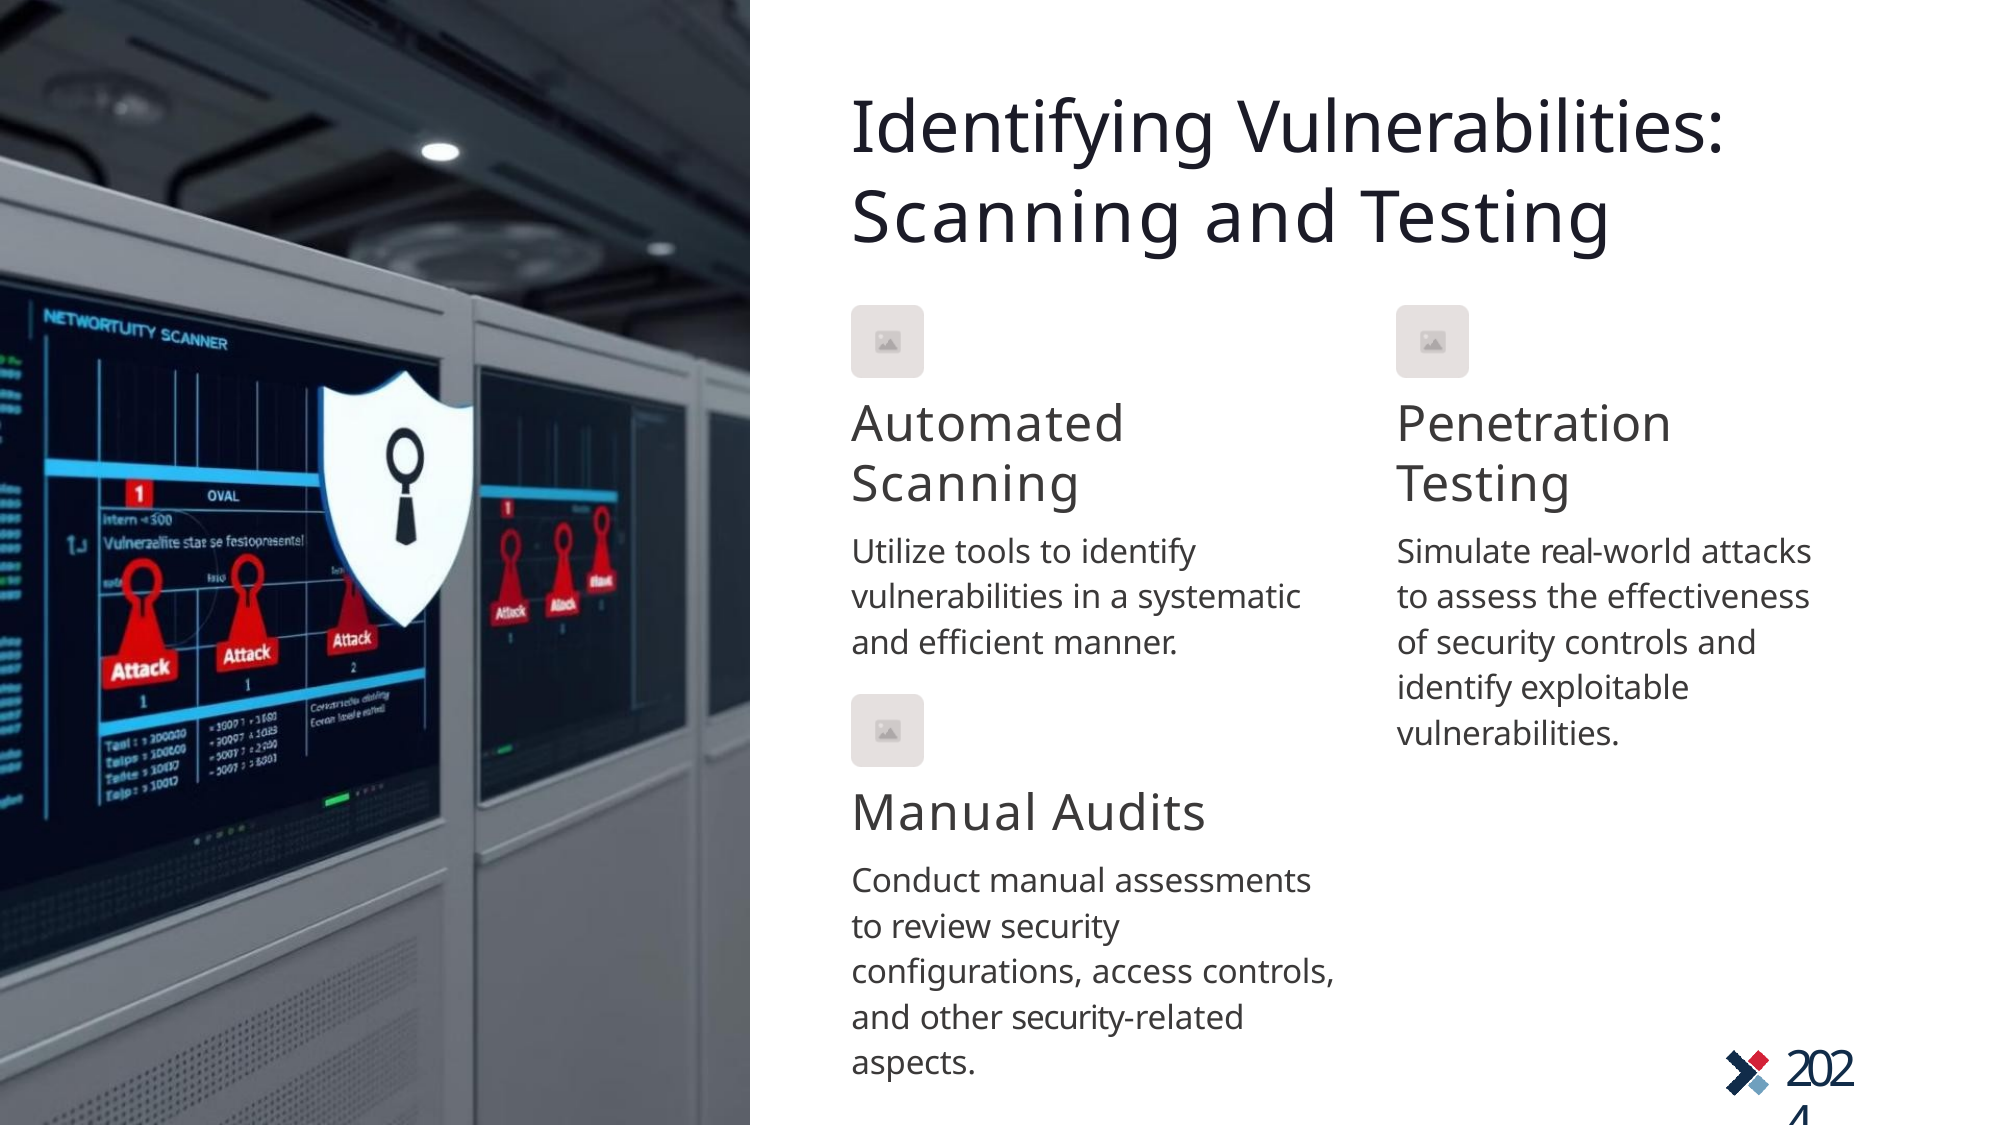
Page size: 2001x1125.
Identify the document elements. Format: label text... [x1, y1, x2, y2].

title Identifying Vulnerabilities: Scanning and Testing [754, 76, 1897, 266]
text_box Automated Scanning Utilize tools to identify vulnerabilities in a systematic and efficient manner. [849, 360, 1354, 662]
picture [1396, 305, 1470, 379]
picture [850, 305, 924, 379]
picture [850, 694, 924, 768]
picture [1725, 1049, 1769, 1096]
text_box Penetration Testing Simulate real-world attacks to assess the effectiveness of security controls and identify exploitable vulnerabilities. [1394, 360, 1851, 752]
picture [0, 0, 751, 1125]
text_box Manual Audits Conduct manual assessments to review security configurations, access controls, and other security-related aspects. [849, 749, 1342, 1082]
slide_number 2024 [1785, 1041, 1866, 1125]
